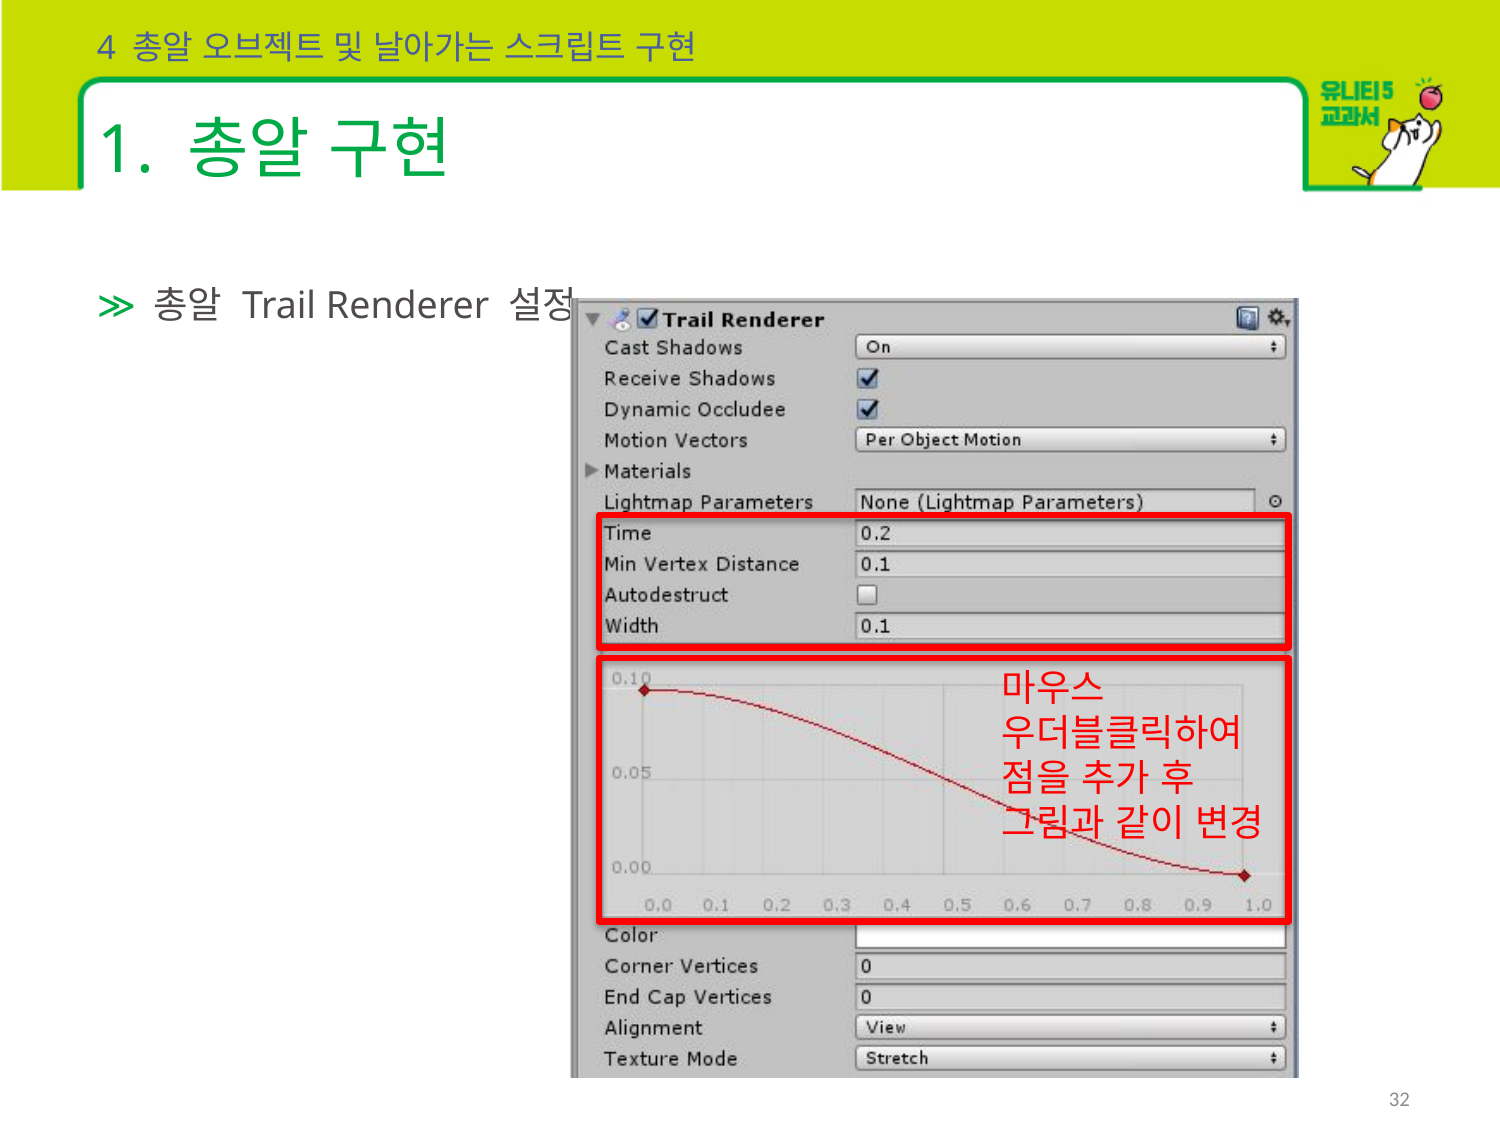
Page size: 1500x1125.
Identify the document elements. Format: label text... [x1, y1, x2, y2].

picture [0, 0, 1500, 1125]
slide_number 32 [1074, 1074, 1425, 1123]
title 1. 총알 구현 [82, 61, 1413, 193]
list 총알 Trail Renderer 설정 [81, 269, 1412, 1037]
list 4 총알 오브젝트 및 날아가는 스크립트 구현 [81, 14, 750, 62]
